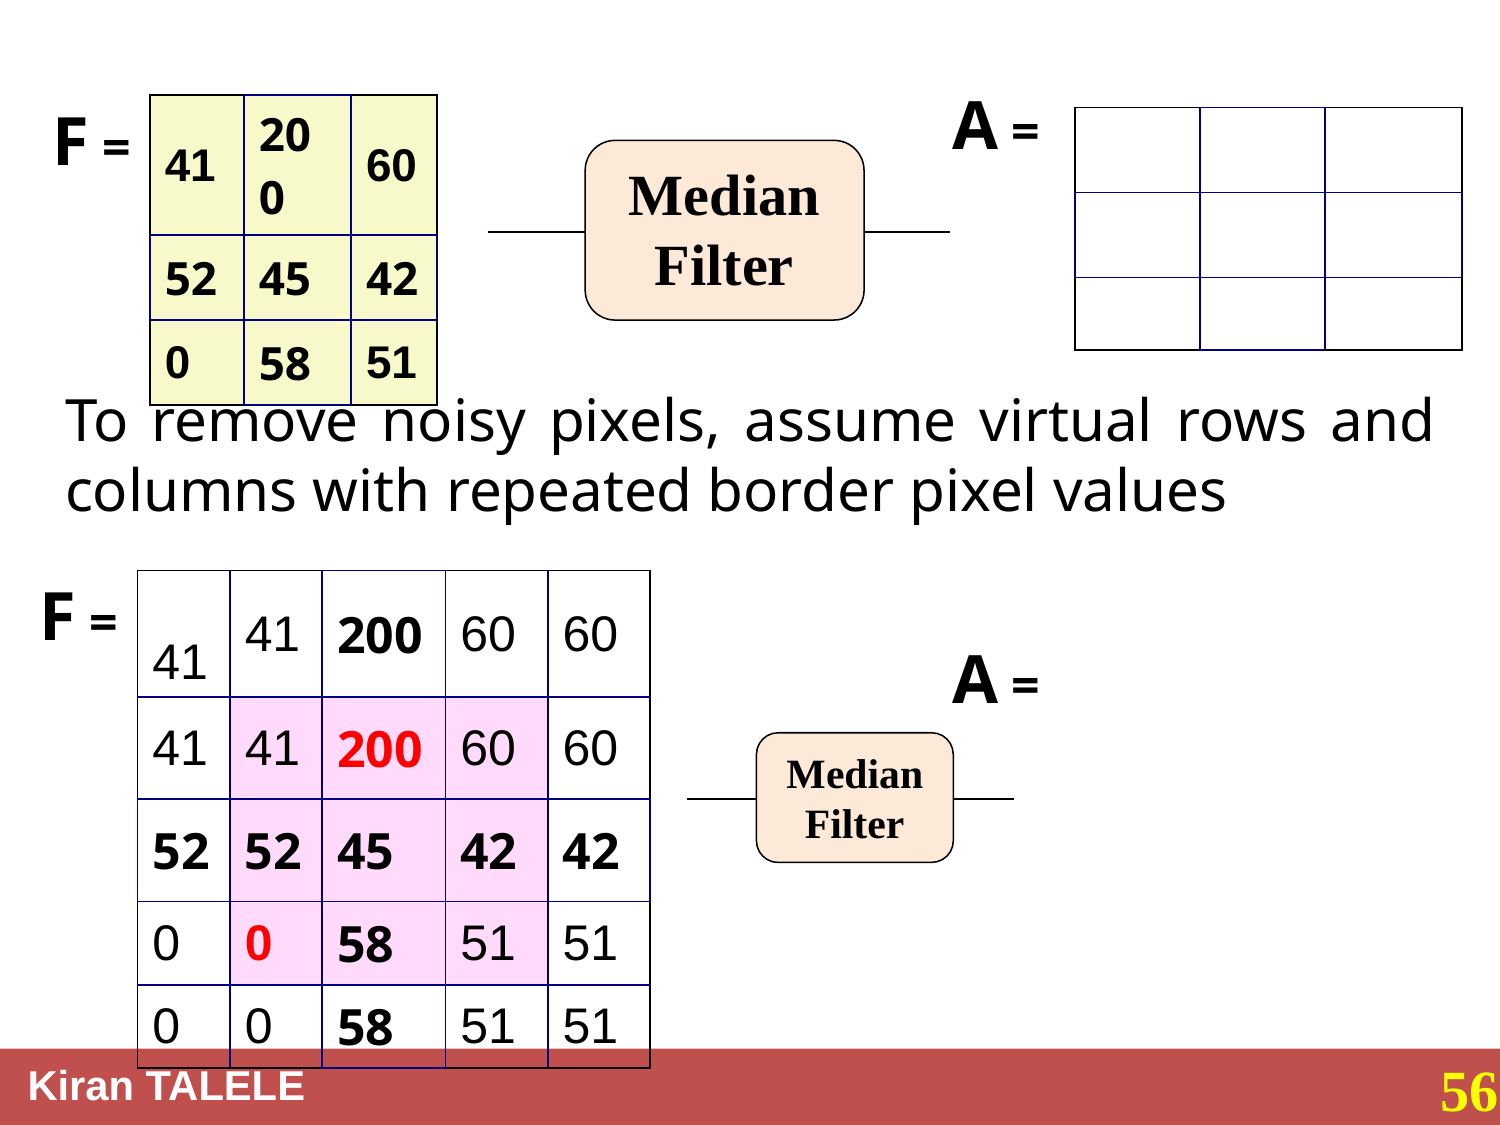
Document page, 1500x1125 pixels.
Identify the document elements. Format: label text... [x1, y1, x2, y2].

table_cell [1201, 193, 1324, 277]
table_cell [1076, 278, 1199, 349]
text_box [0, 1045, 1500, 1125]
table_cell 0 [231, 902, 321, 984]
table_header 41 [138, 571, 229, 696]
table_header 60 [549, 571, 649, 696]
table_cell 51 [549, 986, 649, 1044]
text_box F = [24, 566, 175, 663]
table_cell [1326, 278, 1461, 349]
table_cell 51 [352, 321, 436, 374]
table_cell 52 [138, 800, 229, 901]
table_header 200 [245, 96, 350, 234]
table_cell 58 [323, 986, 445, 1044]
table_cell 52 [231, 800, 321, 901]
table_cell 42 [549, 800, 649, 901]
table_header 200 [323, 571, 445, 696]
table_cell 41 [231, 698, 321, 798]
table_cell 42 [446, 800, 547, 901]
table_cell 0 [231, 986, 321, 1044]
table_cell [1201, 278, 1324, 349]
table_cell 51 [446, 986, 547, 1044]
table_cell [1076, 193, 1199, 277]
table_cell 51 [549, 902, 649, 984]
table_header 41 [151, 96, 243, 234]
text_box A = [937, 75, 1088, 171]
table_cell 41 [138, 698, 229, 798]
table_cell 60 [549, 698, 649, 798]
table_cell 0 [151, 321, 243, 374]
table_cell 42 [352, 236, 436, 319]
text_box F = [37, 91, 188, 188]
table_header 41 [231, 571, 321, 696]
table_header [1076, 108, 1199, 192]
table_cell 51 [446, 902, 547, 984]
table_cell 58 [323, 902, 445, 984]
table_cell 45 [323, 800, 445, 901]
table_header [1201, 108, 1324, 192]
table_cell 52 [151, 236, 243, 319]
table_cell 200 [323, 698, 445, 798]
table_cell 0 [138, 902, 229, 984]
table_cell [1326, 193, 1461, 277]
table_cell 45 [245, 236, 350, 319]
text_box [687, 732, 1015, 863]
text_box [487, 140, 951, 321]
table_header 60 [352, 96, 436, 234]
text_box To remove noisy pixels, assume virtual rows and columns with repeated border pixel values [50, 374, 1450, 532]
table_header [1326, 108, 1461, 192]
table_header 60 [446, 571, 547, 696]
table_cell 58 [245, 321, 350, 374]
text_box A = [937, 629, 1088, 725]
table_cell 60 [446, 698, 547, 798]
table_cell 0 [138, 986, 229, 1044]
